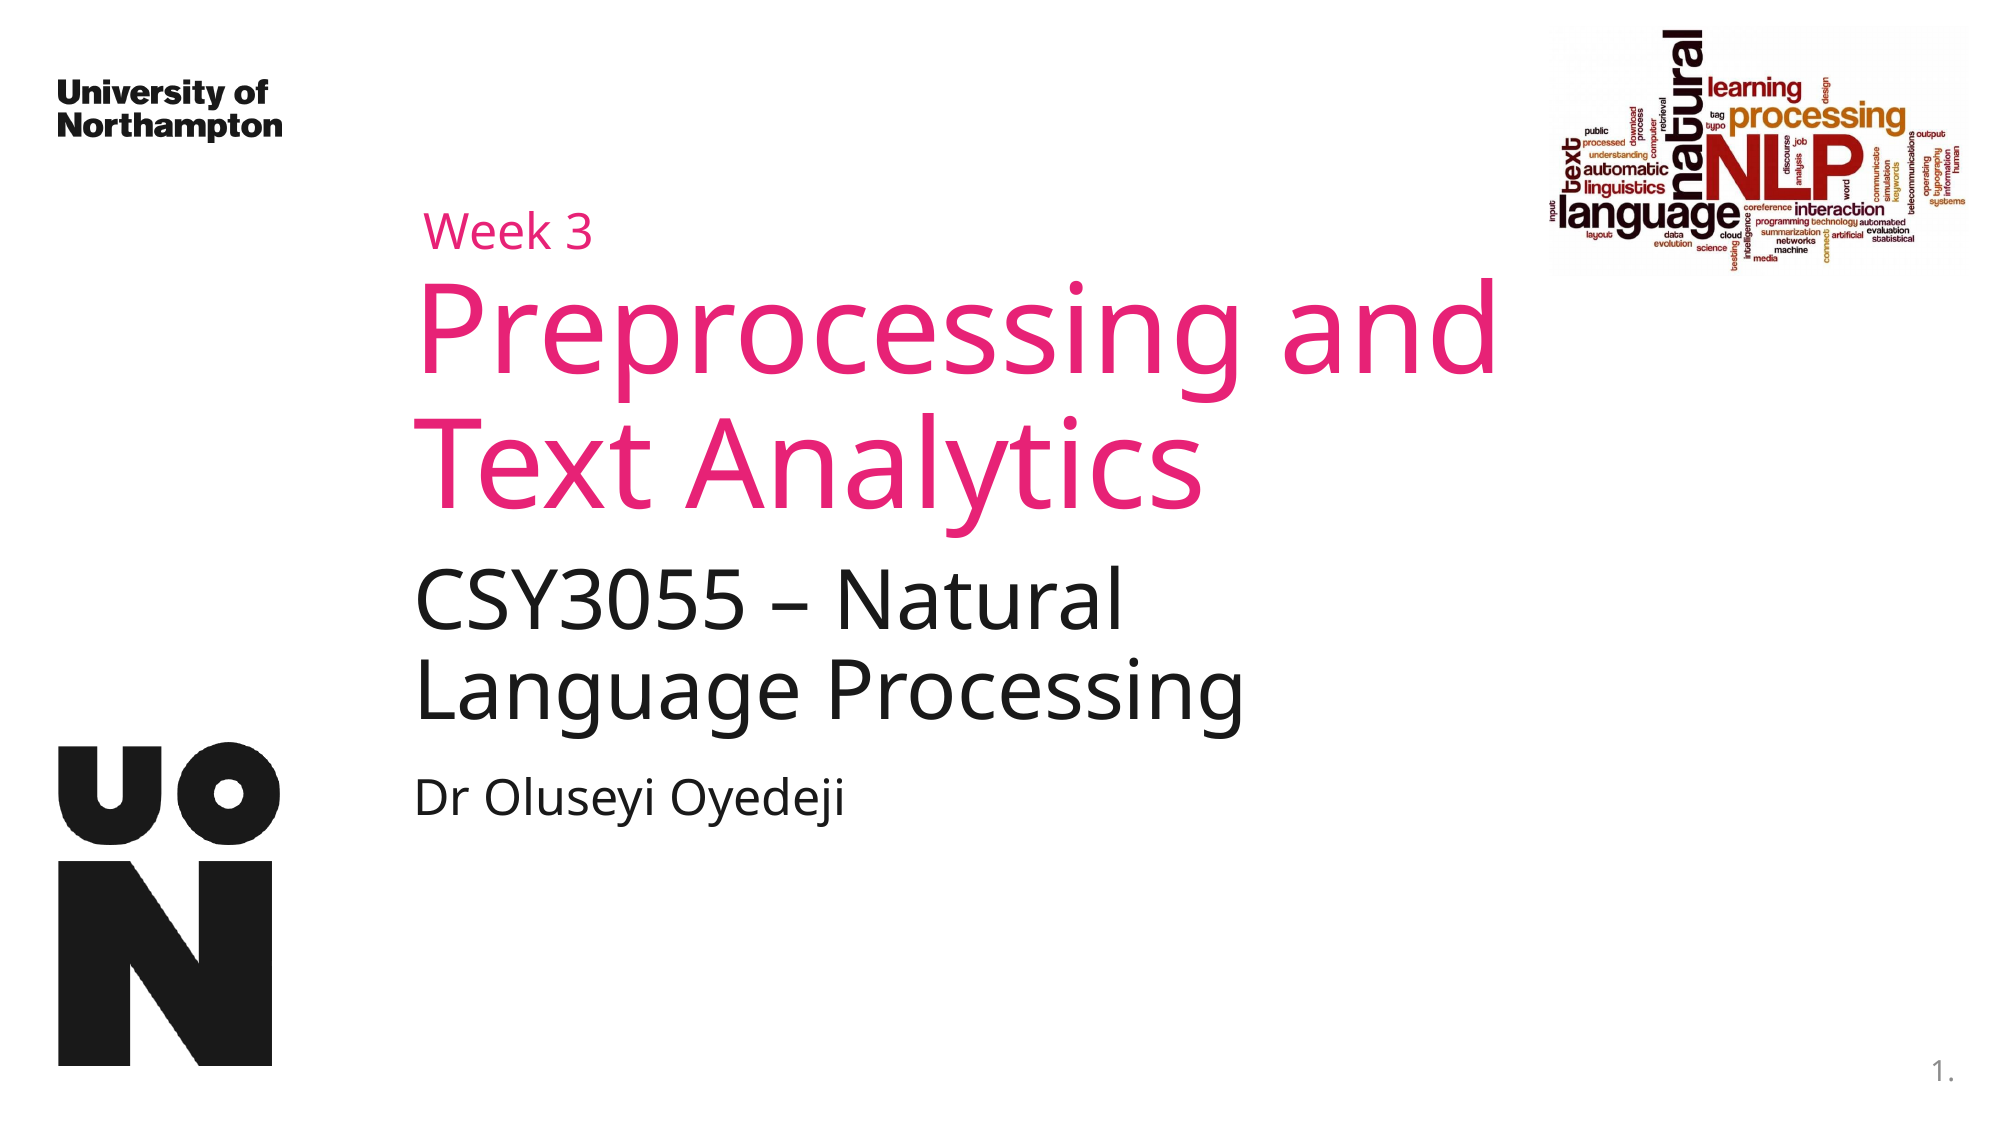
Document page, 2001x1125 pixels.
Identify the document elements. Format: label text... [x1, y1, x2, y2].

text_box Dr Oluseyi Oyedeji [398, 764, 1539, 972]
picture [58, 742, 280, 1066]
title Preprocessing and Text Analytics [398, 353, 1708, 544]
picture [1549, 25, 1969, 276]
slide_number 1. [1756, 1040, 1970, 1101]
text_box [943, 544, 994, 595]
picture [58, 79, 282, 143]
list CSY3055 – Natural Language Processing [398, 550, 1539, 758]
text_box Week 3 [408, 199, 1549, 268]
